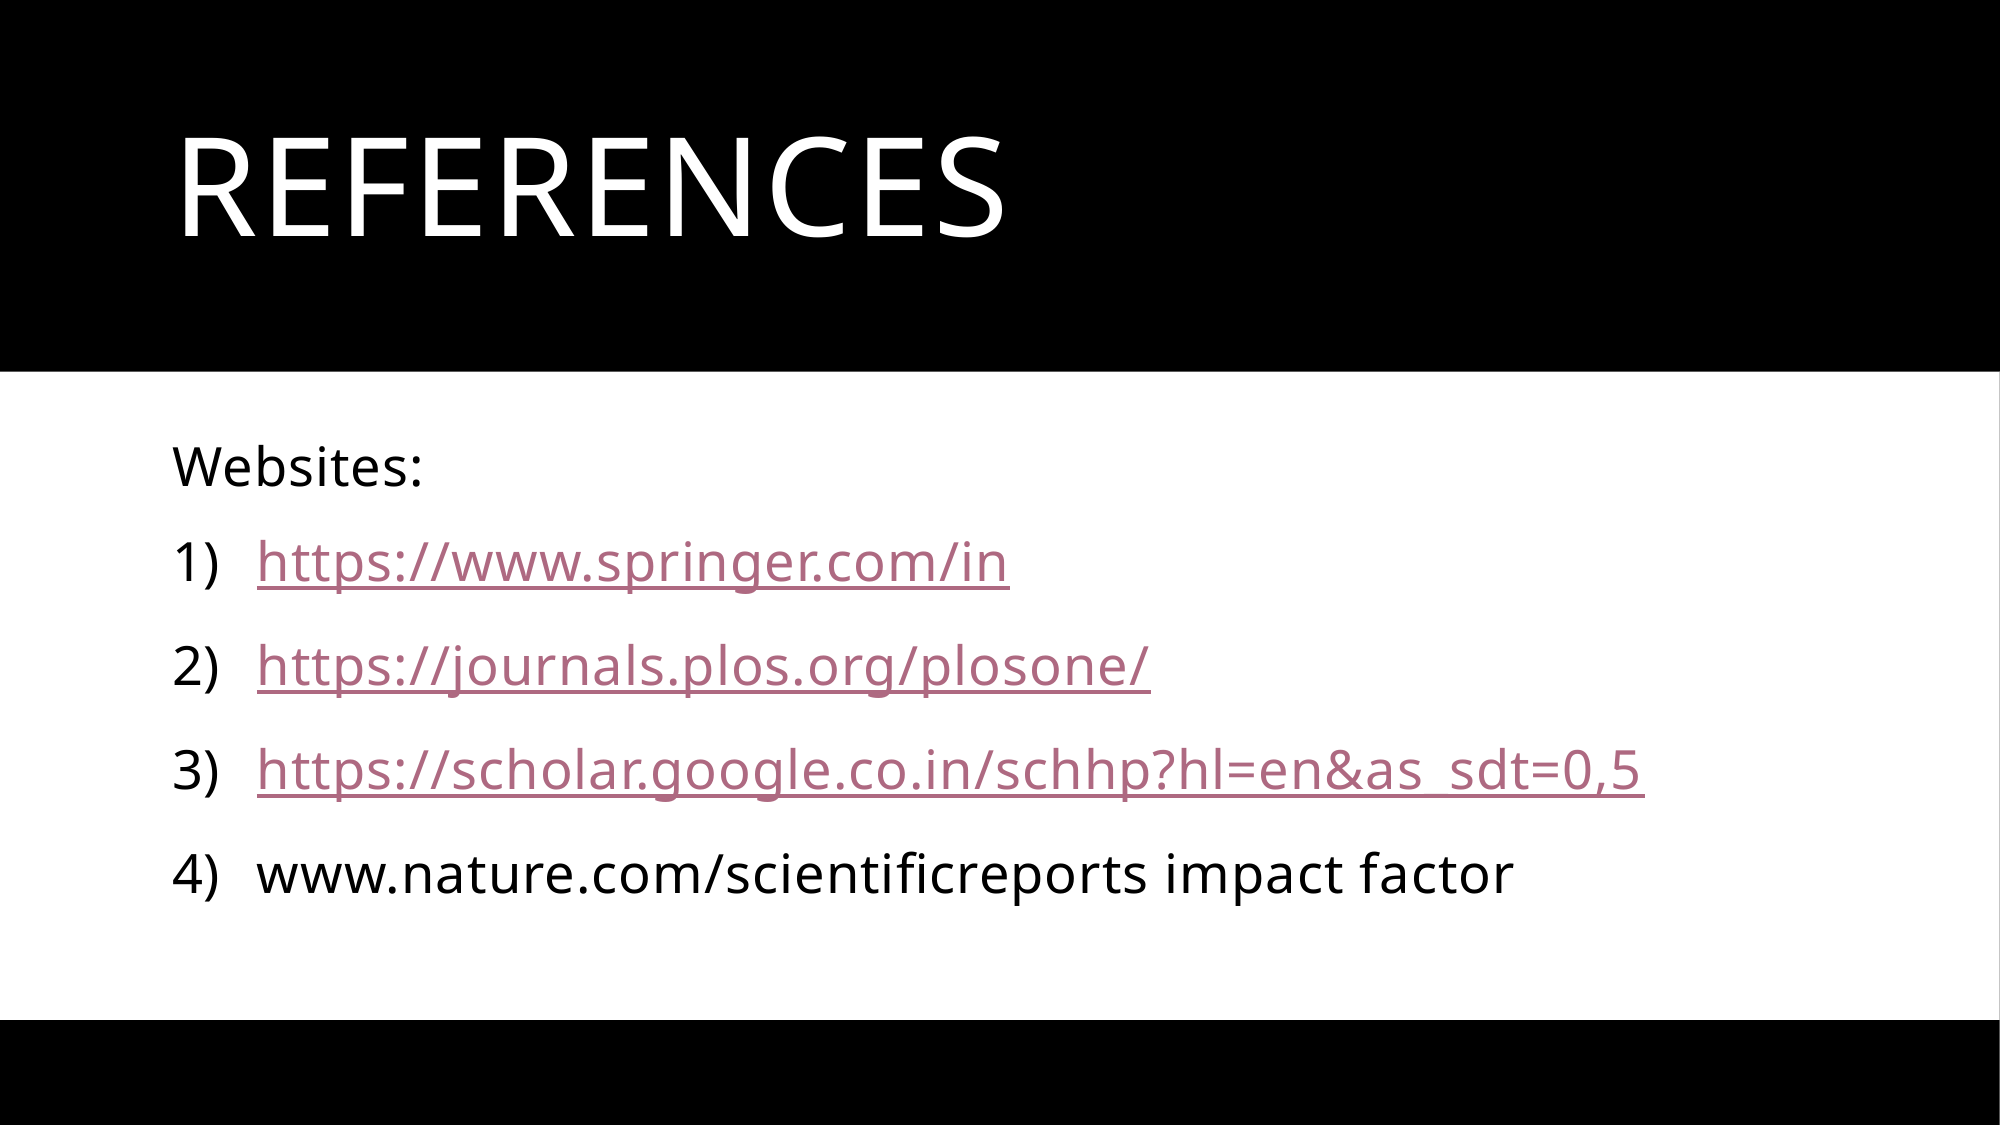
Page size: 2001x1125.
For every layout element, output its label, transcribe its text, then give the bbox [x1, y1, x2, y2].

title REFERENCES [157, 52, 1842, 332]
list Websites: https://www.springer.com/in https://journals.plos.org/plosone/ https://scholar.google.co.in/schhp?hl=en&as_sdt=0,5 www.nature.com/scientificreports impact factor [157, 424, 1842, 959]
text_box [0, 370, 2000, 1021]
text_box [0, 1021, 2000, 1125]
text_box [0, 0, 2000, 370]
